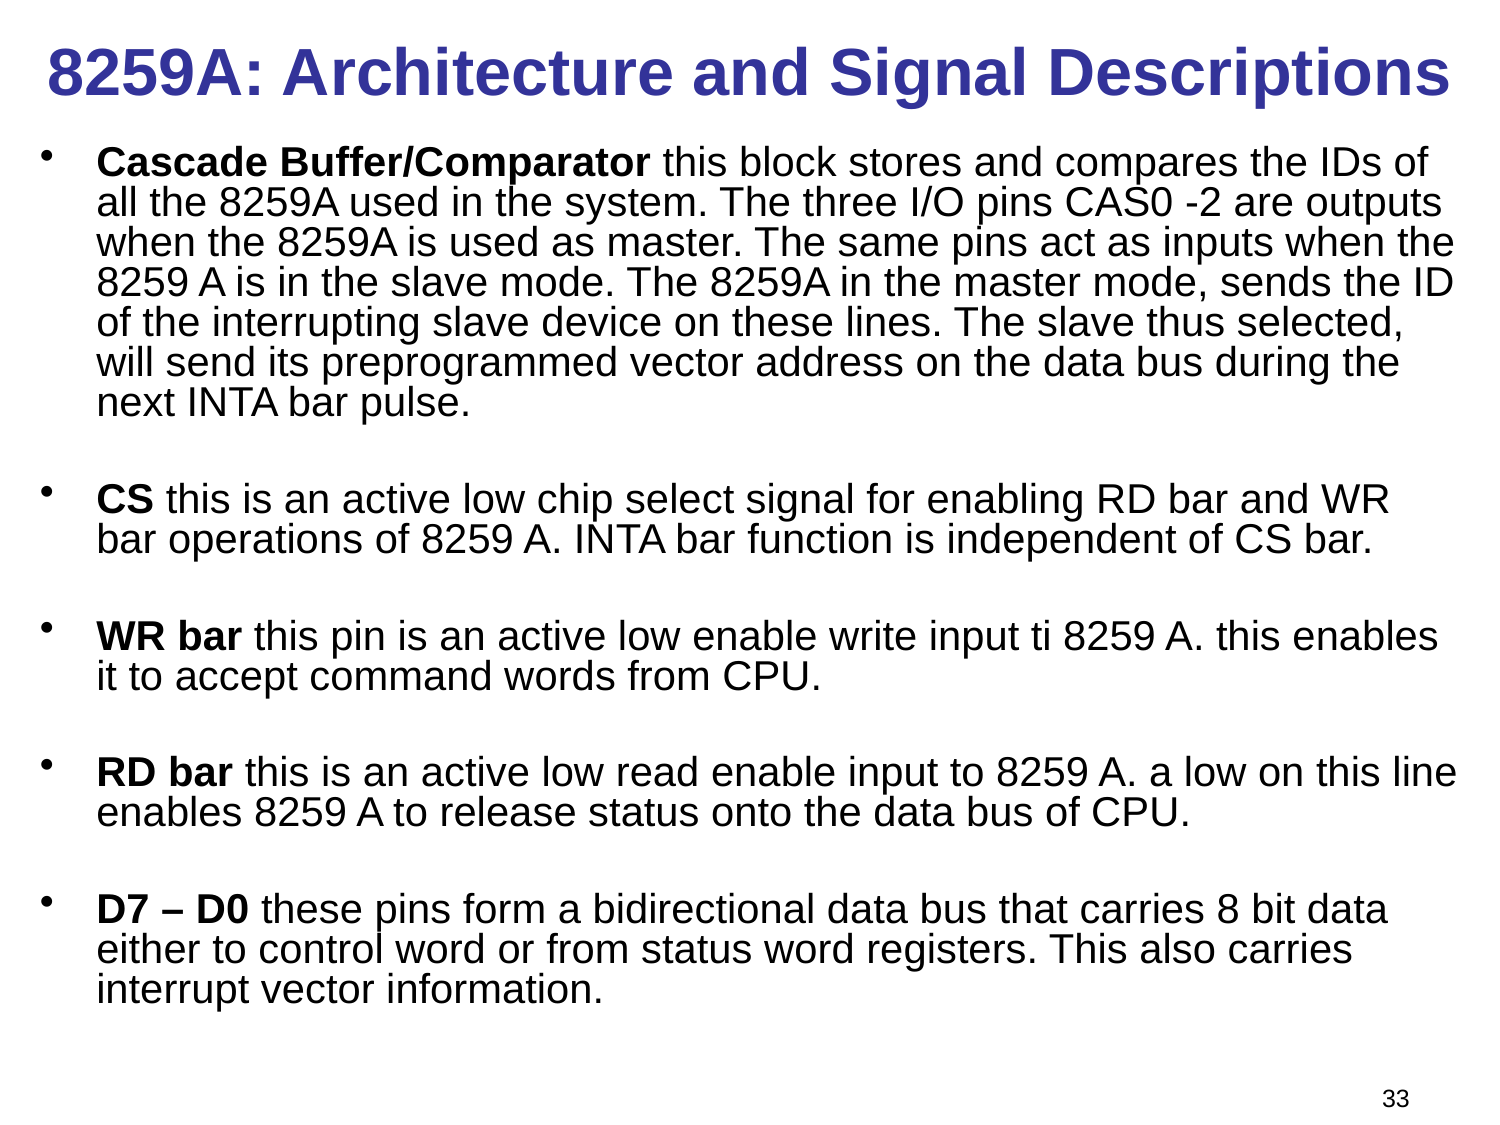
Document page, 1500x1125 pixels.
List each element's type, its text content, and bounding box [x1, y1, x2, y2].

list Cascade Buffer/Comparator this block stores and compares the IDs of all the 8259A used in the system. The three I/O pins CAS0 -2 are outputs when the 8259A is used as master. The same pins act as inputs when the 8259 A is in the slave mode. The 8259A in the master mode, sends the ID of the interrupting slave device on these lines. The slave thus selected, will send its preprogrammed vector address on the data bus during the next INTA bar pulse. CS this is an active low chip select signal for enabling RD bar and WR bar operations of 8259 A. INTA bar function is independent of CS bar. WR bar this pin is an active low enable write input ti 8259 A. this enables it to accept command words from CPU. RD bar this is an active low read enable input to 8259 A. a low on this line enables 8259 A to release status onto the data bus of CPU. D7 – D0 these pins form a bidirectional data bus that carries 8 bit data either to control word or from status word registers. This also carries interrupt vector information. [24, 137, 1476, 1051]
title 8259A: Architecture and Signal Descriptions [24, 12, 1476, 126]
slide_number 33 [1074, 1074, 1426, 1103]
